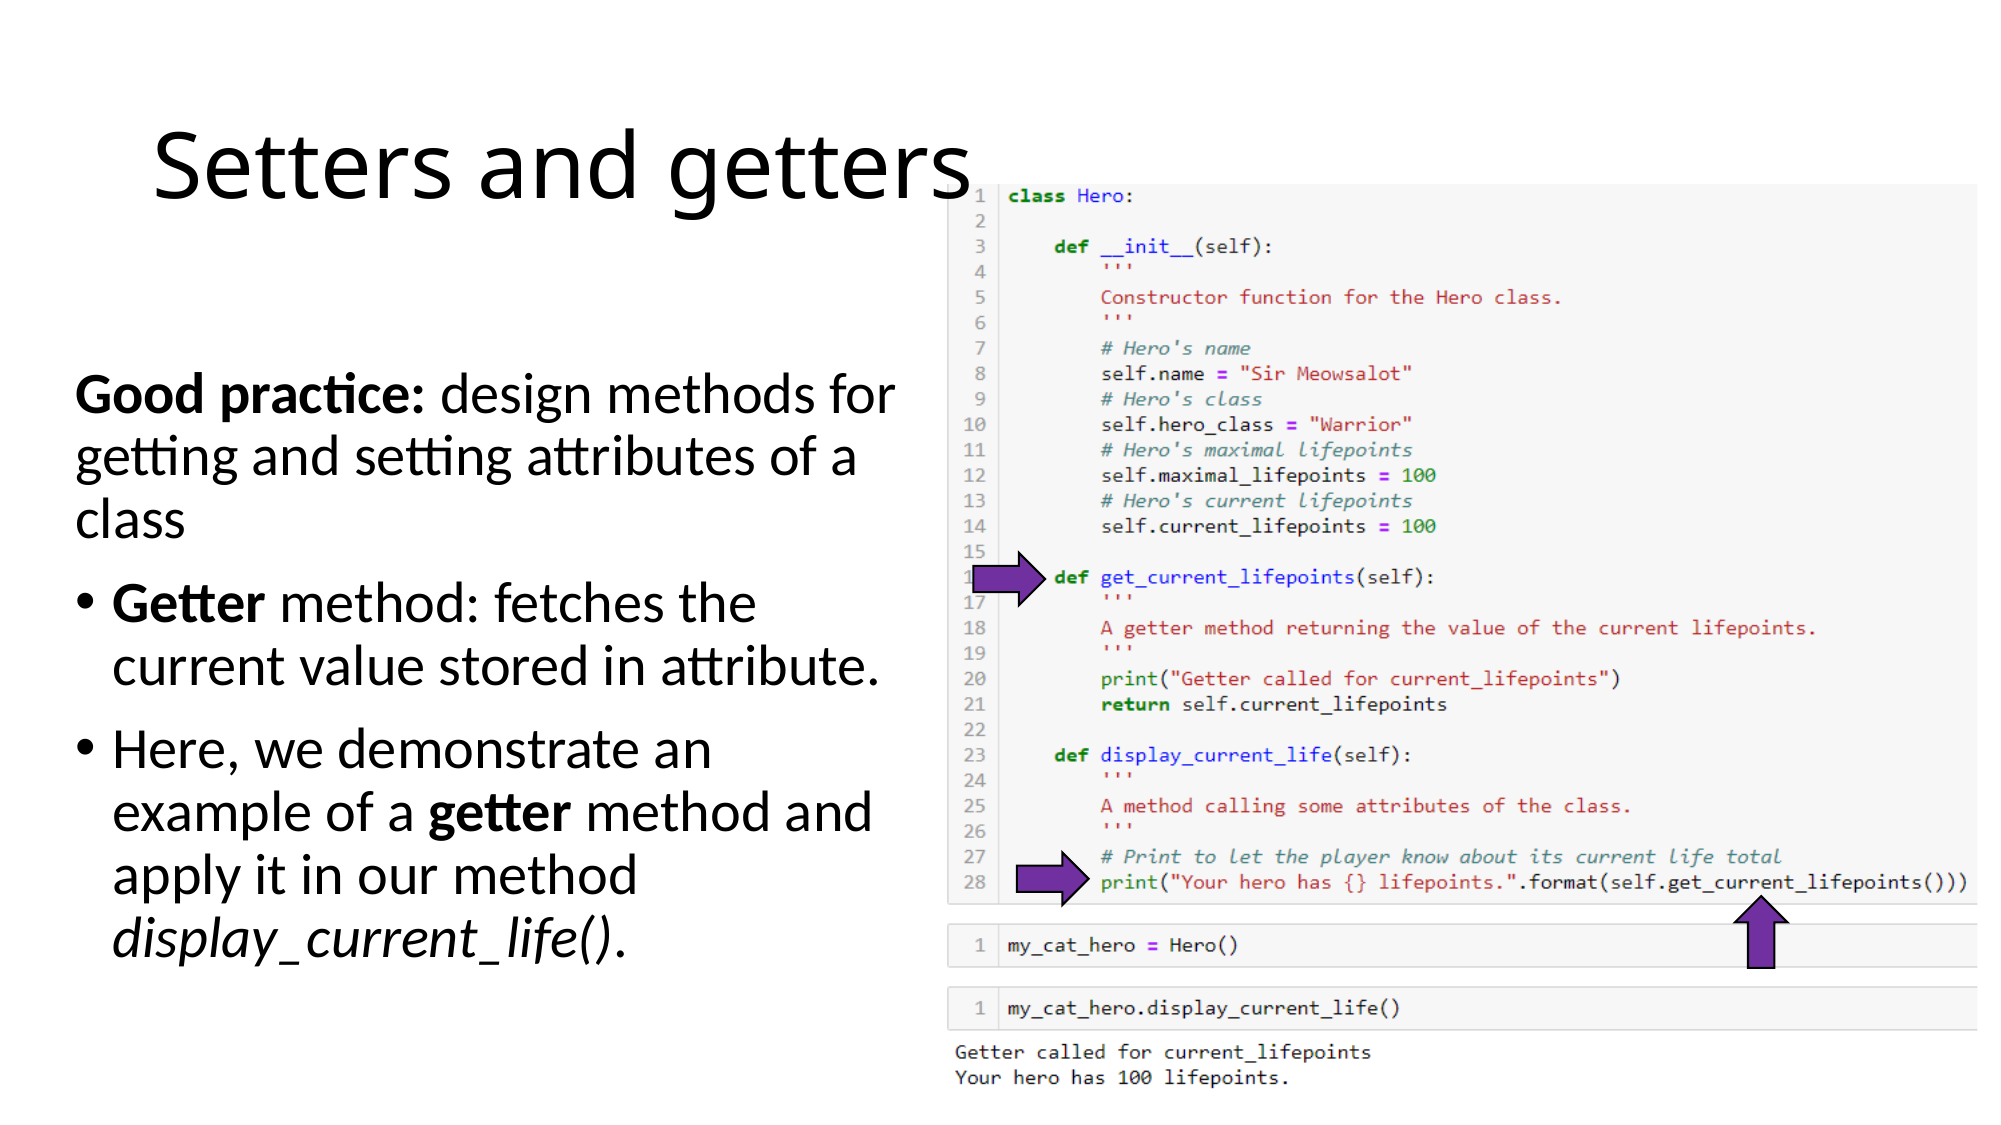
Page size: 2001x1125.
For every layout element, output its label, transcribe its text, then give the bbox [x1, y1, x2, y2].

list Good practice: design methods for getting and setting attributes of a class Getter method: fetches the current value stored in attribute. Here, we demonstrate an example of a getter method and apply it in our method display_current_life(). [60, 355, 915, 1125]
title Setters and getters [137, 59, 1863, 278]
picture [947, 184, 1978, 1100]
